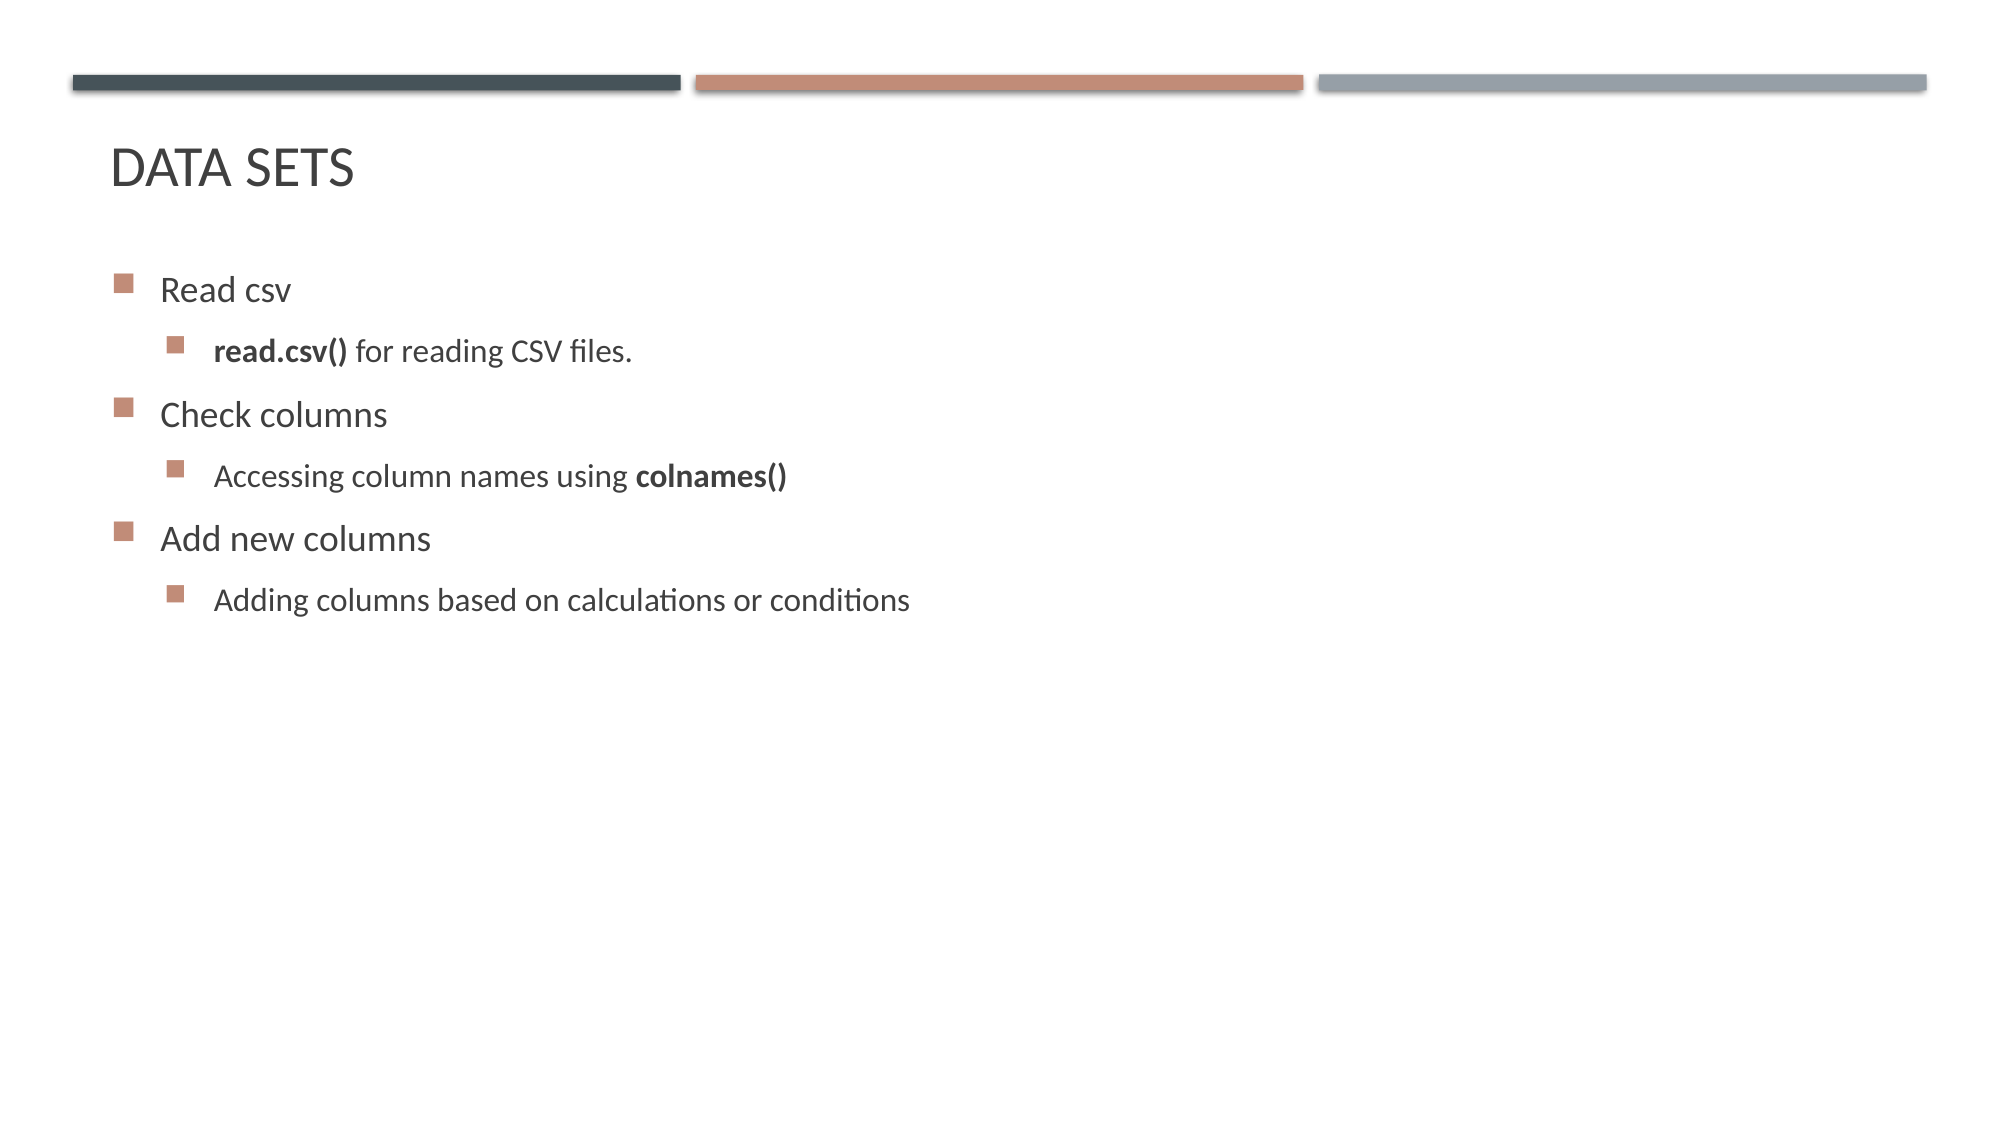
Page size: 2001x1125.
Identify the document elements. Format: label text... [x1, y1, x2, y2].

title Data sets [95, 115, 1905, 206]
list Read csv read.csv() for reading CSV files. Check columns Accessing column names using colnames() Add new columns Adding columns based on calculations or conditions [95, 236, 1905, 647]
